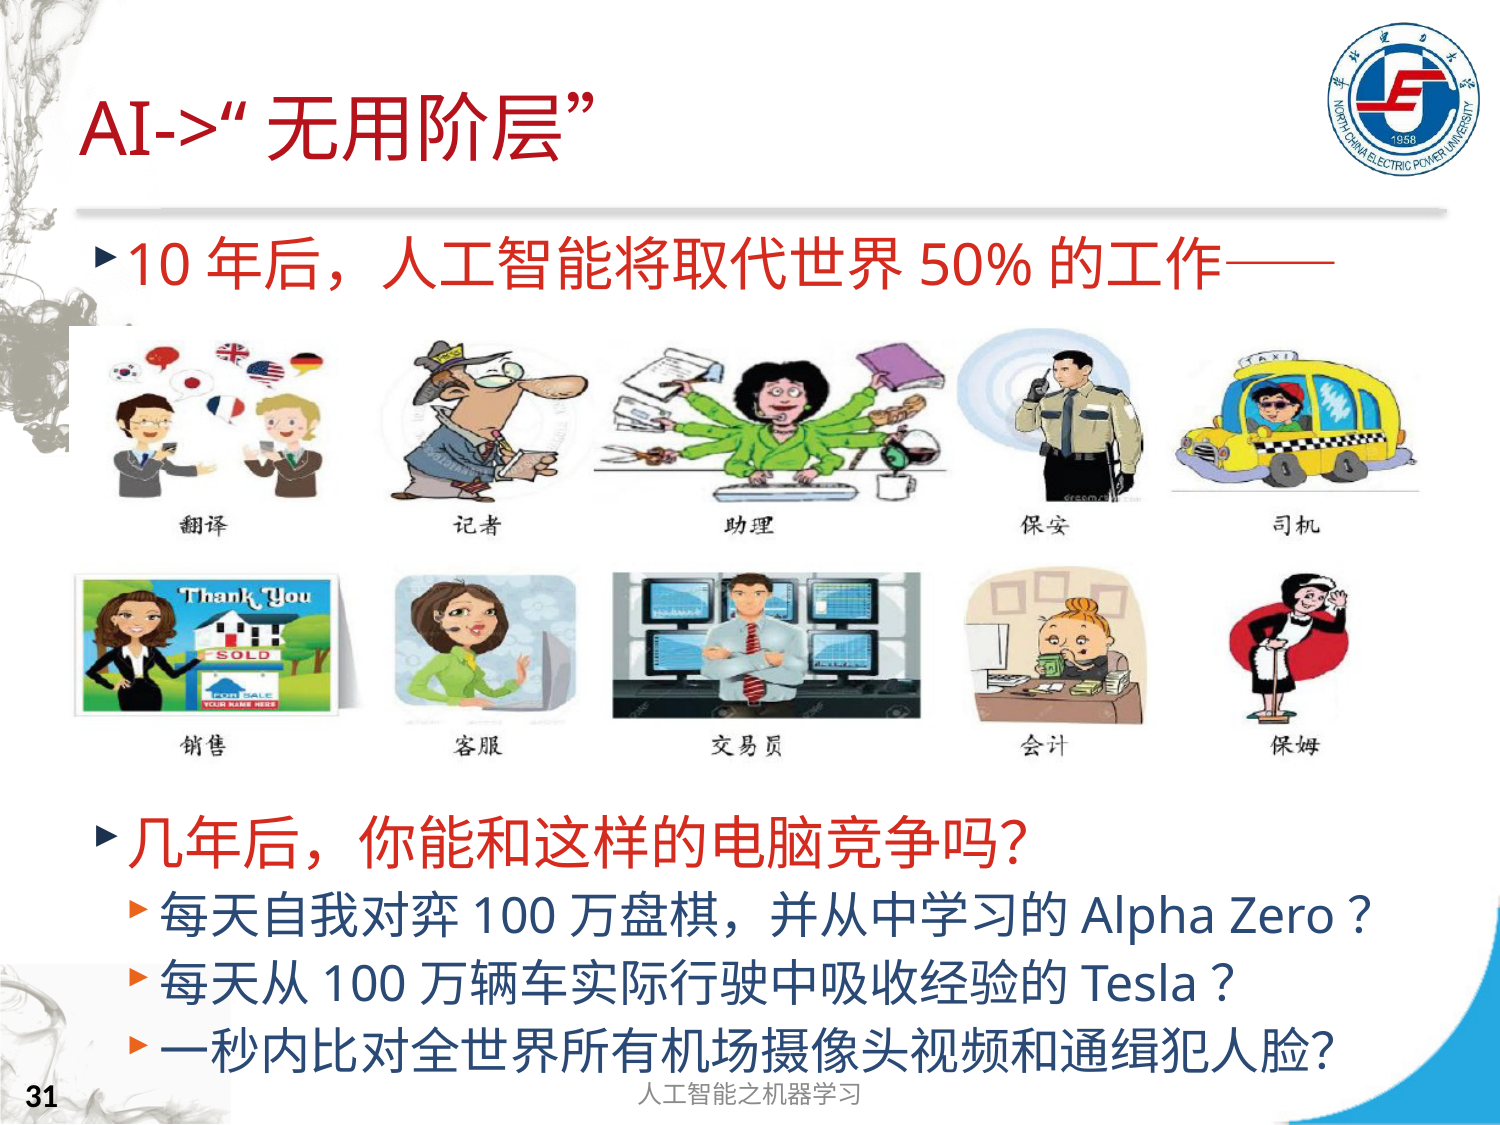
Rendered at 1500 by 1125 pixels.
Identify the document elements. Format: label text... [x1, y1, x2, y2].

title AI->“无用阶层” [64, 90, 1317, 279]
footer 人工智能之机器学习 [496, 1082, 1004, 1124]
list 10年后，人工智能将取代世界50%的工作—— [76, 219, 1459, 504]
slide_number 31 [5, 1063, 74, 1124]
picture [5, 0, 1500, 1125]
text_box 几年后，你能和这样的电脑竞争吗？ 每天自我对弈100万盘棋，并从中学习的Alpha Zero？ 每天从100万辆车实际行驶中吸收经验的Tesla？ 一秒内比对全世界所有机场摄像头视频和通缉犯人脸？ [77, 798, 1460, 1082]
